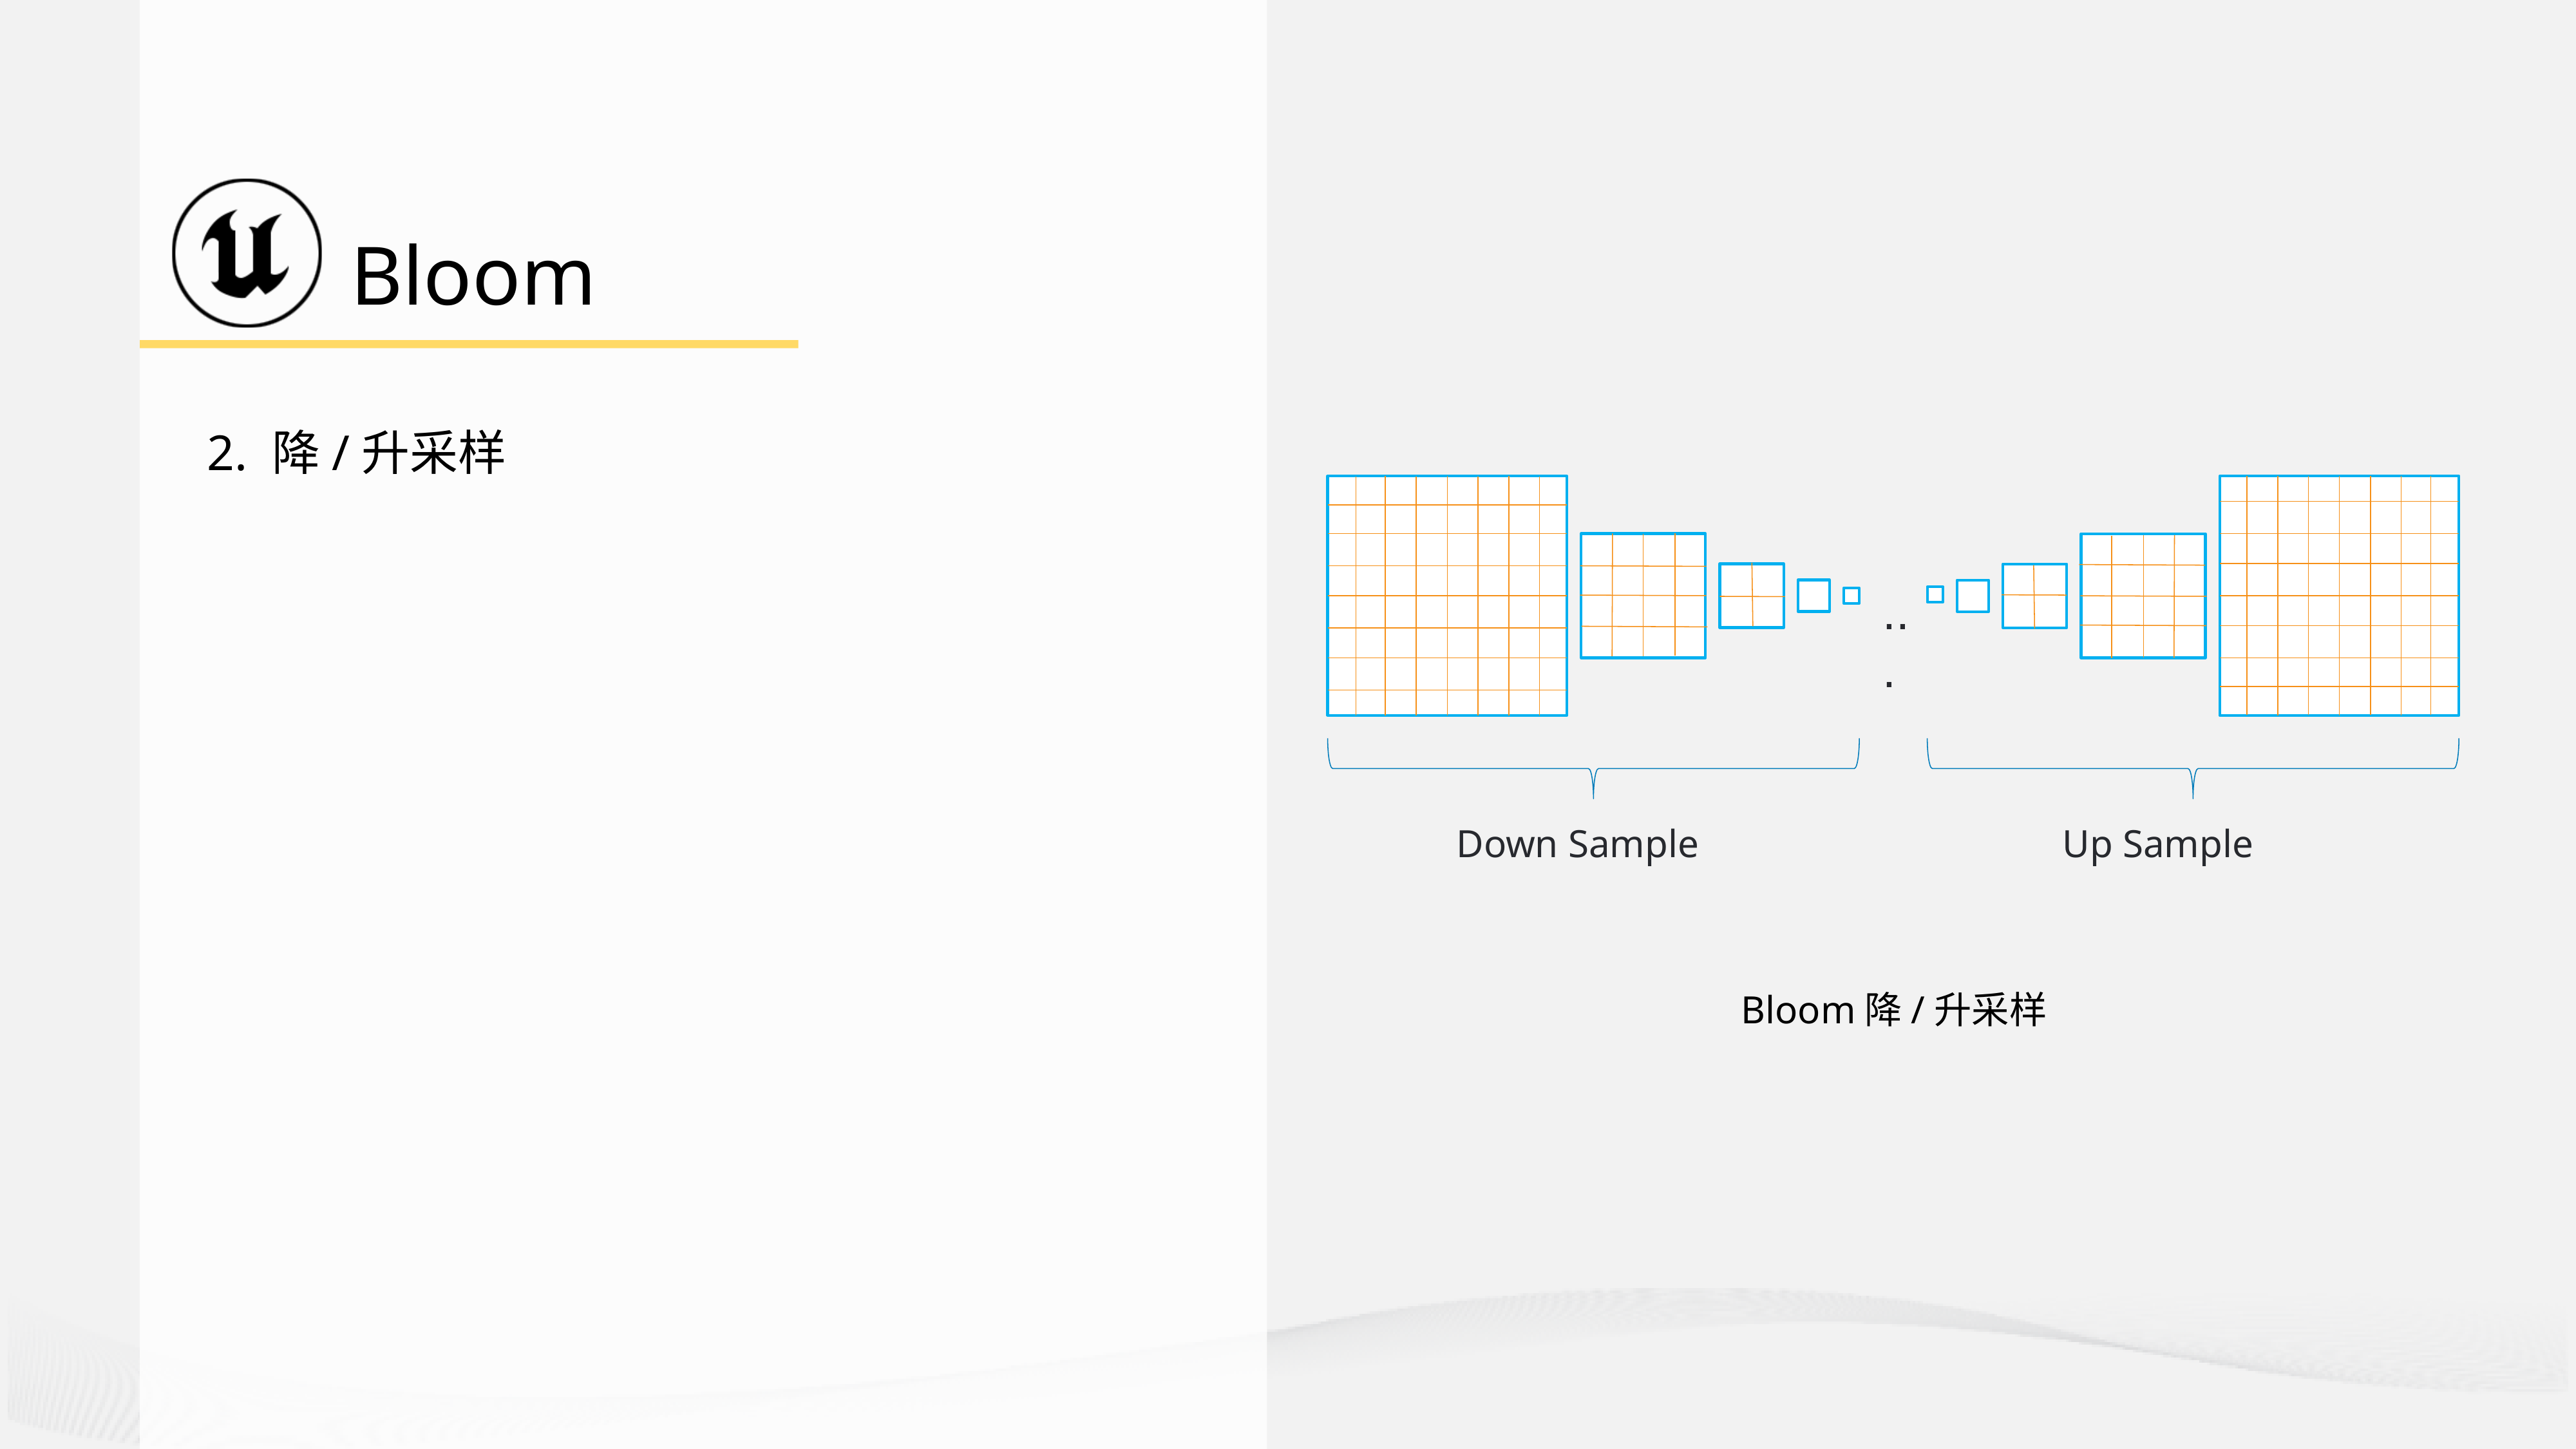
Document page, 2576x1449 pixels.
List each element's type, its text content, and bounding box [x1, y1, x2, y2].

text_box Bloom降/升采样 [1736, 981, 2052, 1037]
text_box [1327, 475, 2459, 871]
picture [170, 176, 323, 330]
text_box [139, 0, 1267, 1449]
